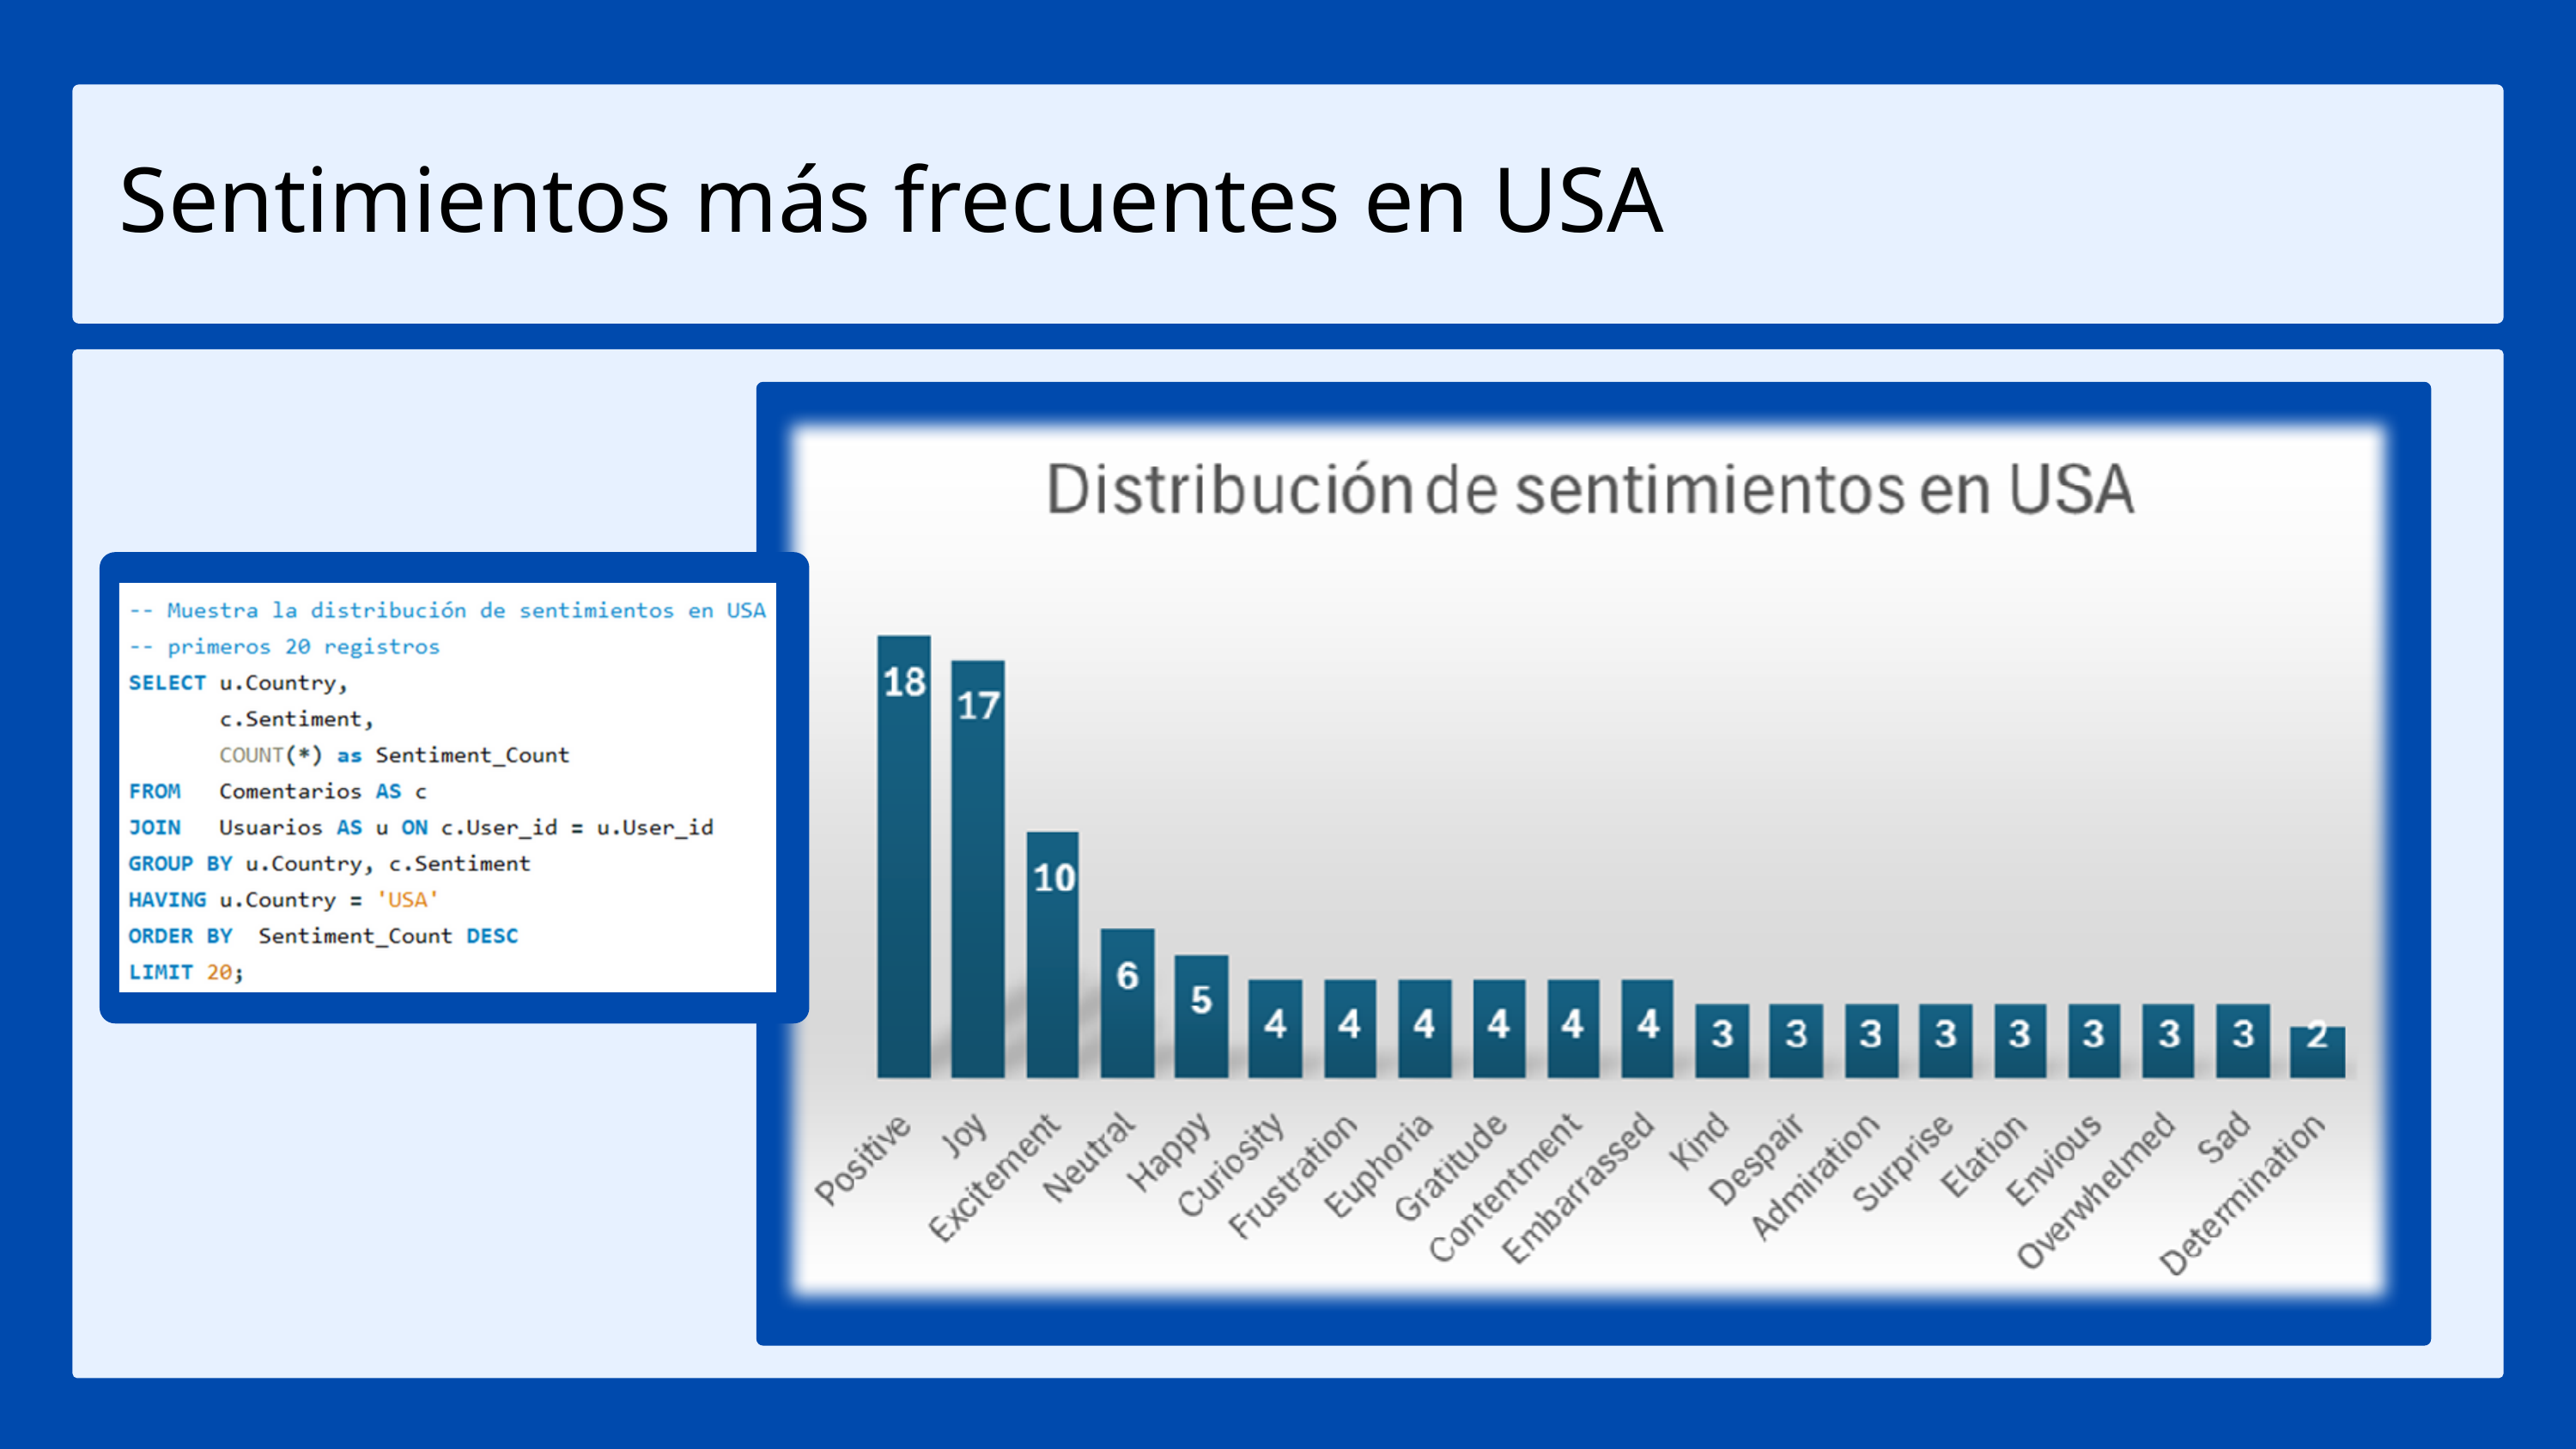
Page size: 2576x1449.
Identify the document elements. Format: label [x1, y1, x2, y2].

text_box [99, 551, 810, 1024]
text_box [756, 381, 2432, 1346]
text_box [72, 349, 2504, 1379]
text_box [72, 84, 2504, 324]
